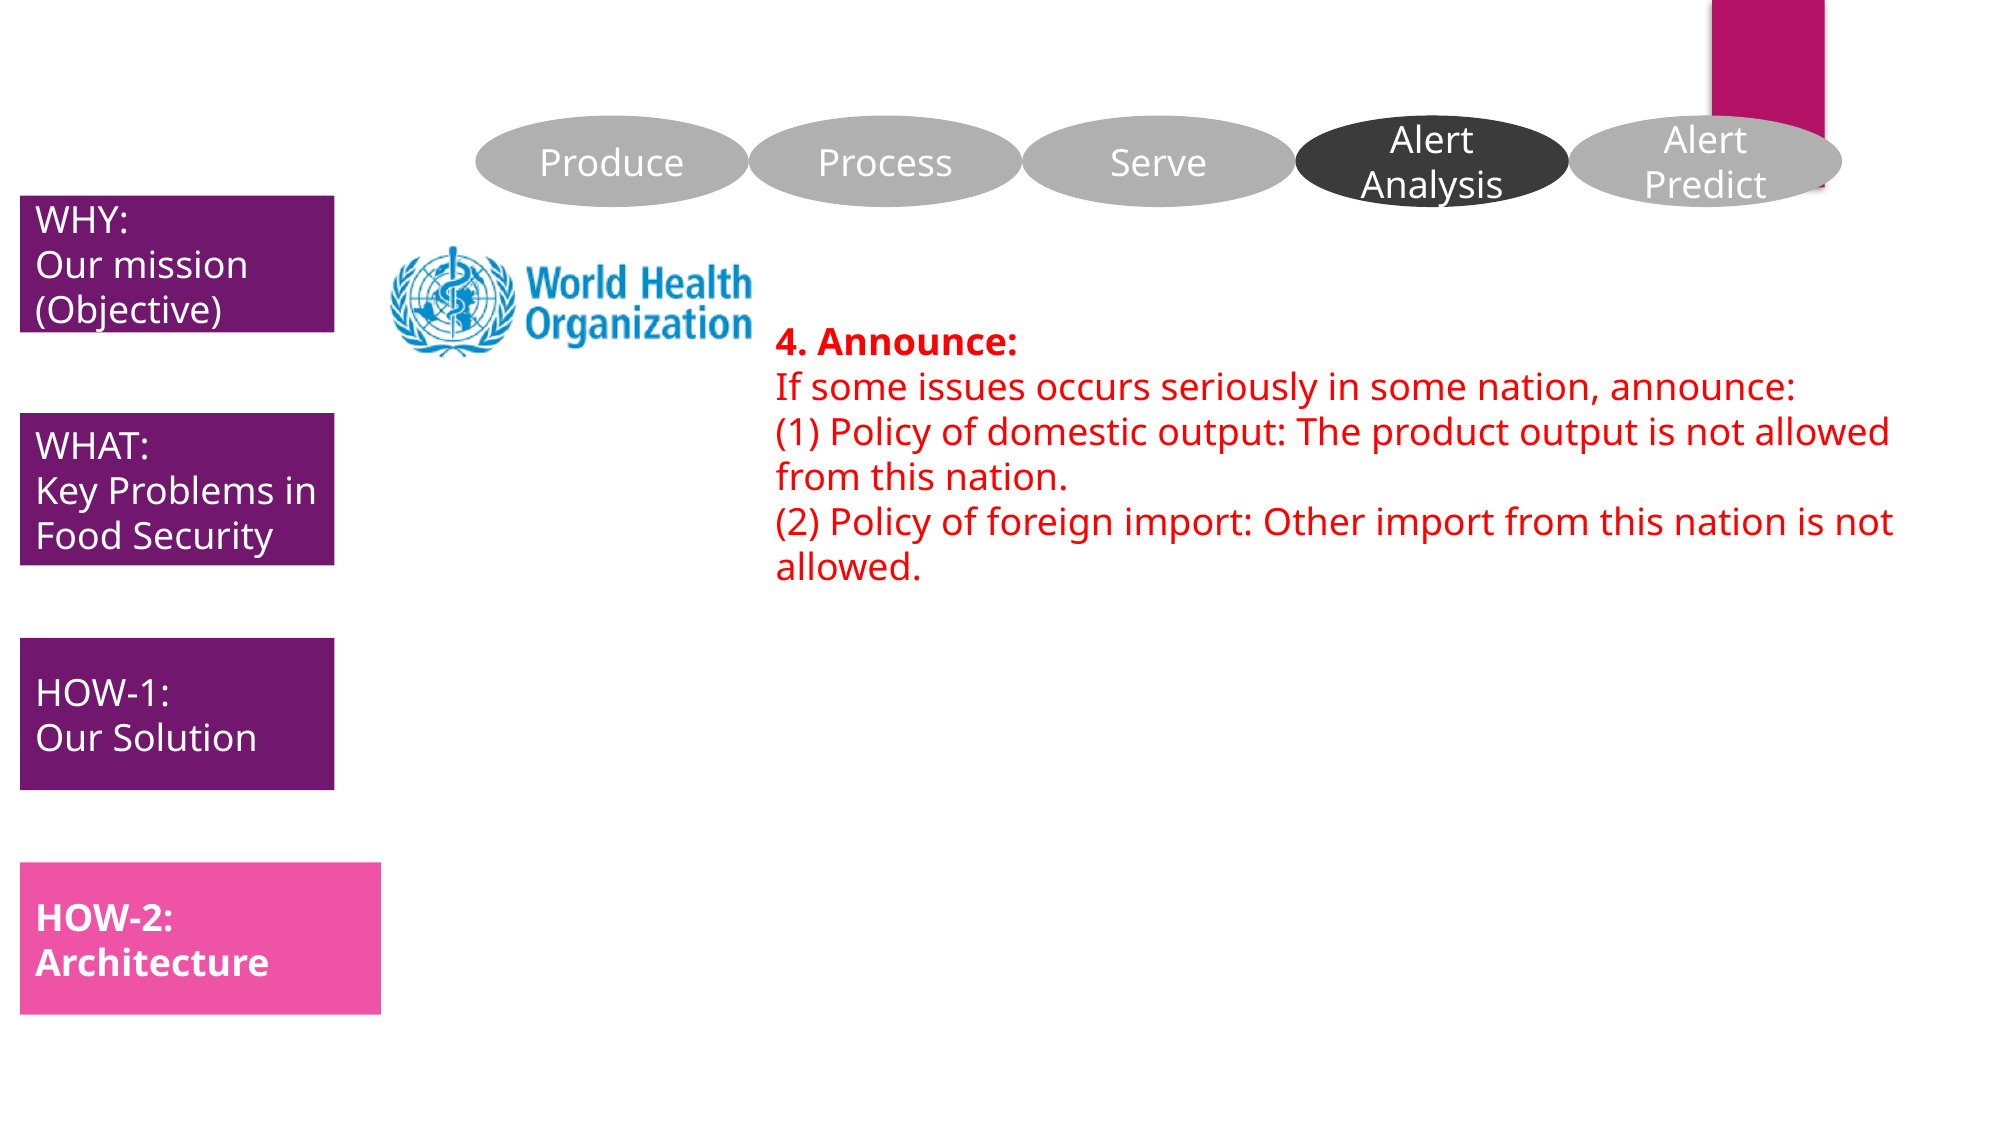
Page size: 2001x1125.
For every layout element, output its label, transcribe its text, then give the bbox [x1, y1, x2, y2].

text_box HOW-1: Our Solution [19, 636, 336, 792]
text_box Alert Predict [1567, 113, 1844, 209]
text_box WHY: Our mission (Objective) [19, 194, 336, 334]
text_box Serve [1020, 113, 1295, 209]
text_box Alert Analysis [1293, 113, 1569, 209]
picture [379, 241, 762, 362]
text_box HOW-2: Architecture [19, 861, 383, 1016]
text_box WHAT: Key Problems in Food Security [19, 412, 336, 567]
text_box Process [747, 113, 1022, 209]
text_box Produce [473, 113, 749, 209]
text_box 4. Announce: If some issues occurs seriously in some nation, announce: (1) Policy of domestic output: The product output is not allowed from this nation. (2) Policy of foreign import: Other import from this nation is not allowed. [760, 265, 1993, 641]
